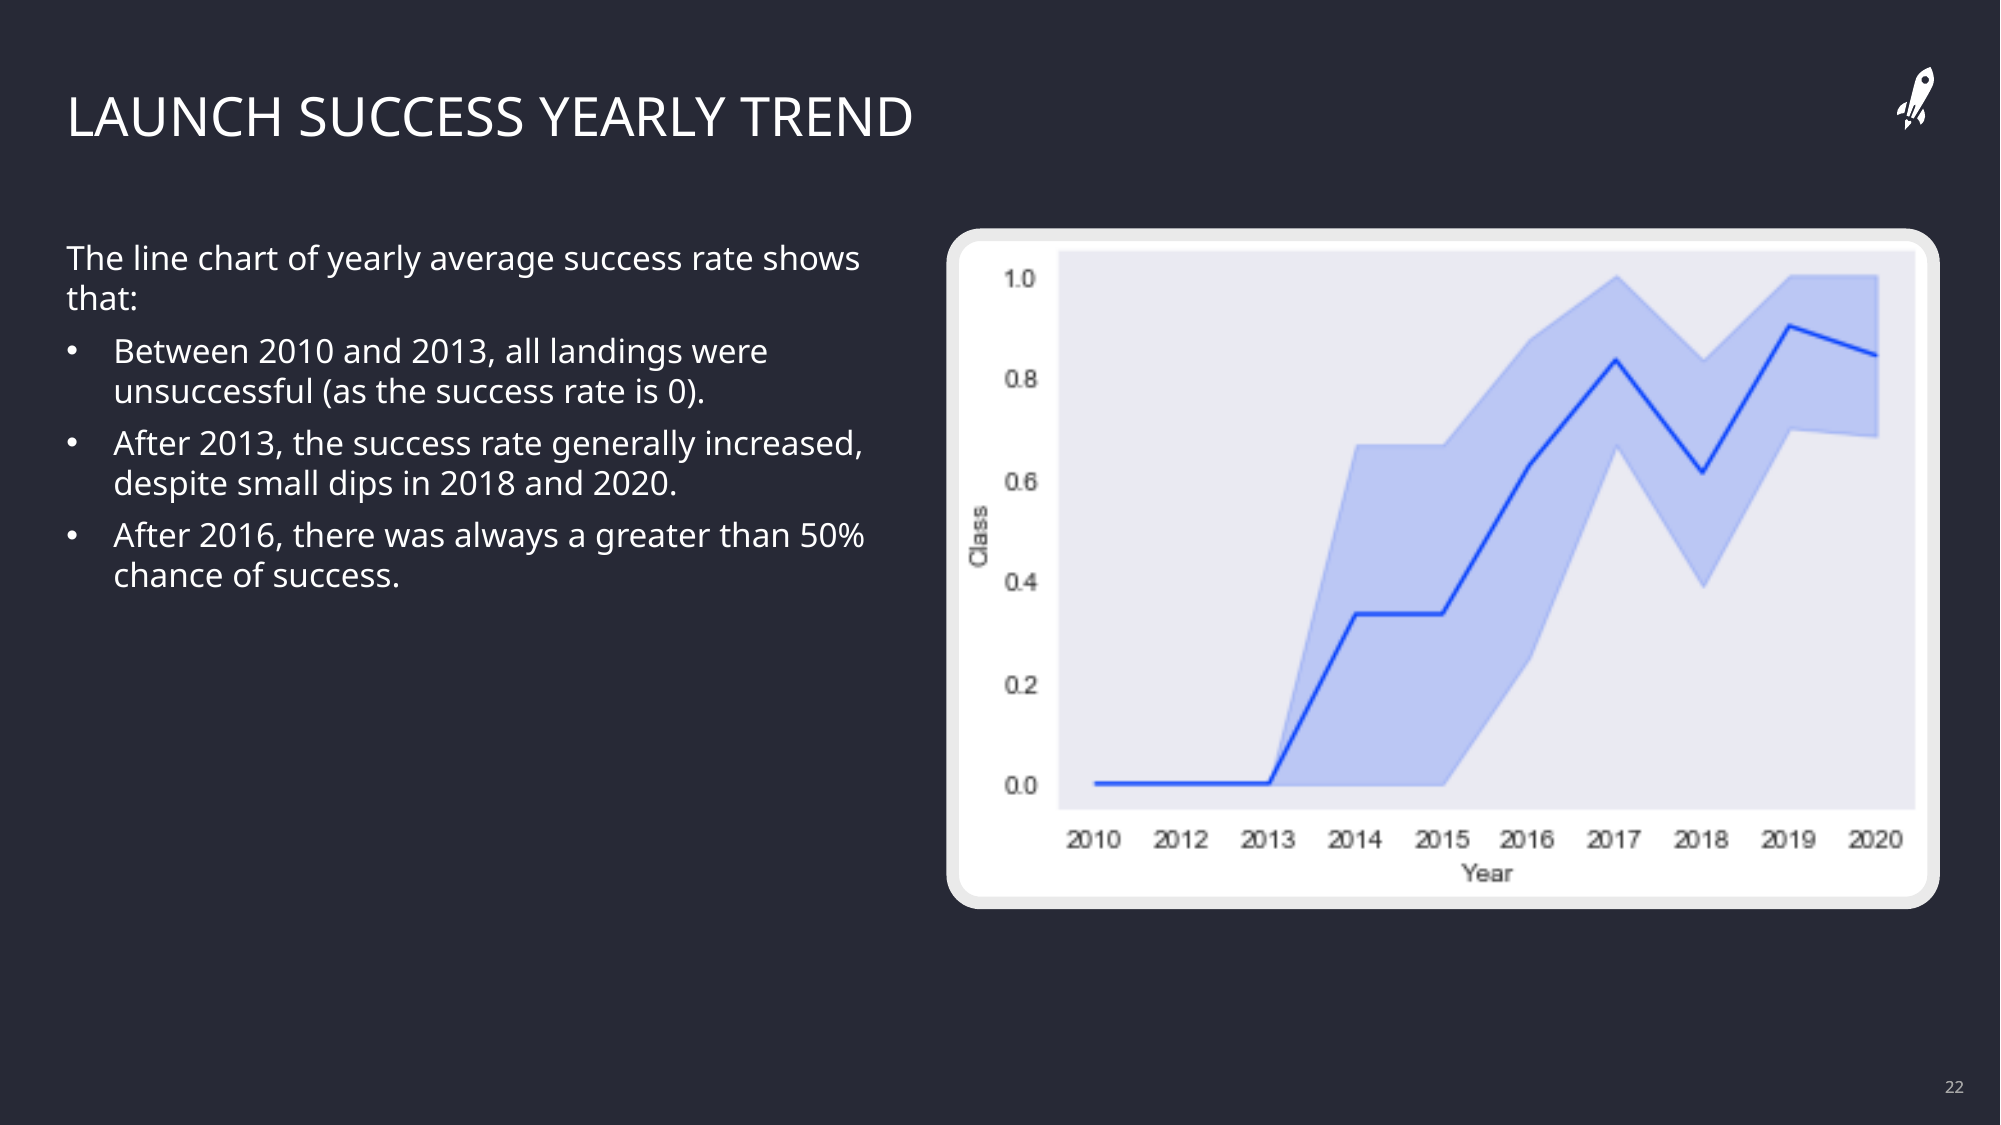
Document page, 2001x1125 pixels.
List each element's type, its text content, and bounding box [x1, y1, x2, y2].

title Launch Success Yearly Trend [66, 30, 1863, 149]
list The line chart of yearly average success rate shows that: Between 2010 and 2013, all landings were unsuccessful (as the success rate is 0). After 2013, the success rate generally increased, despite small dips in 2018 and 2020. After 2016, there was always a greater than 50% chance of success. [66, 237, 930, 1050]
picture [952, 234, 1934, 903]
